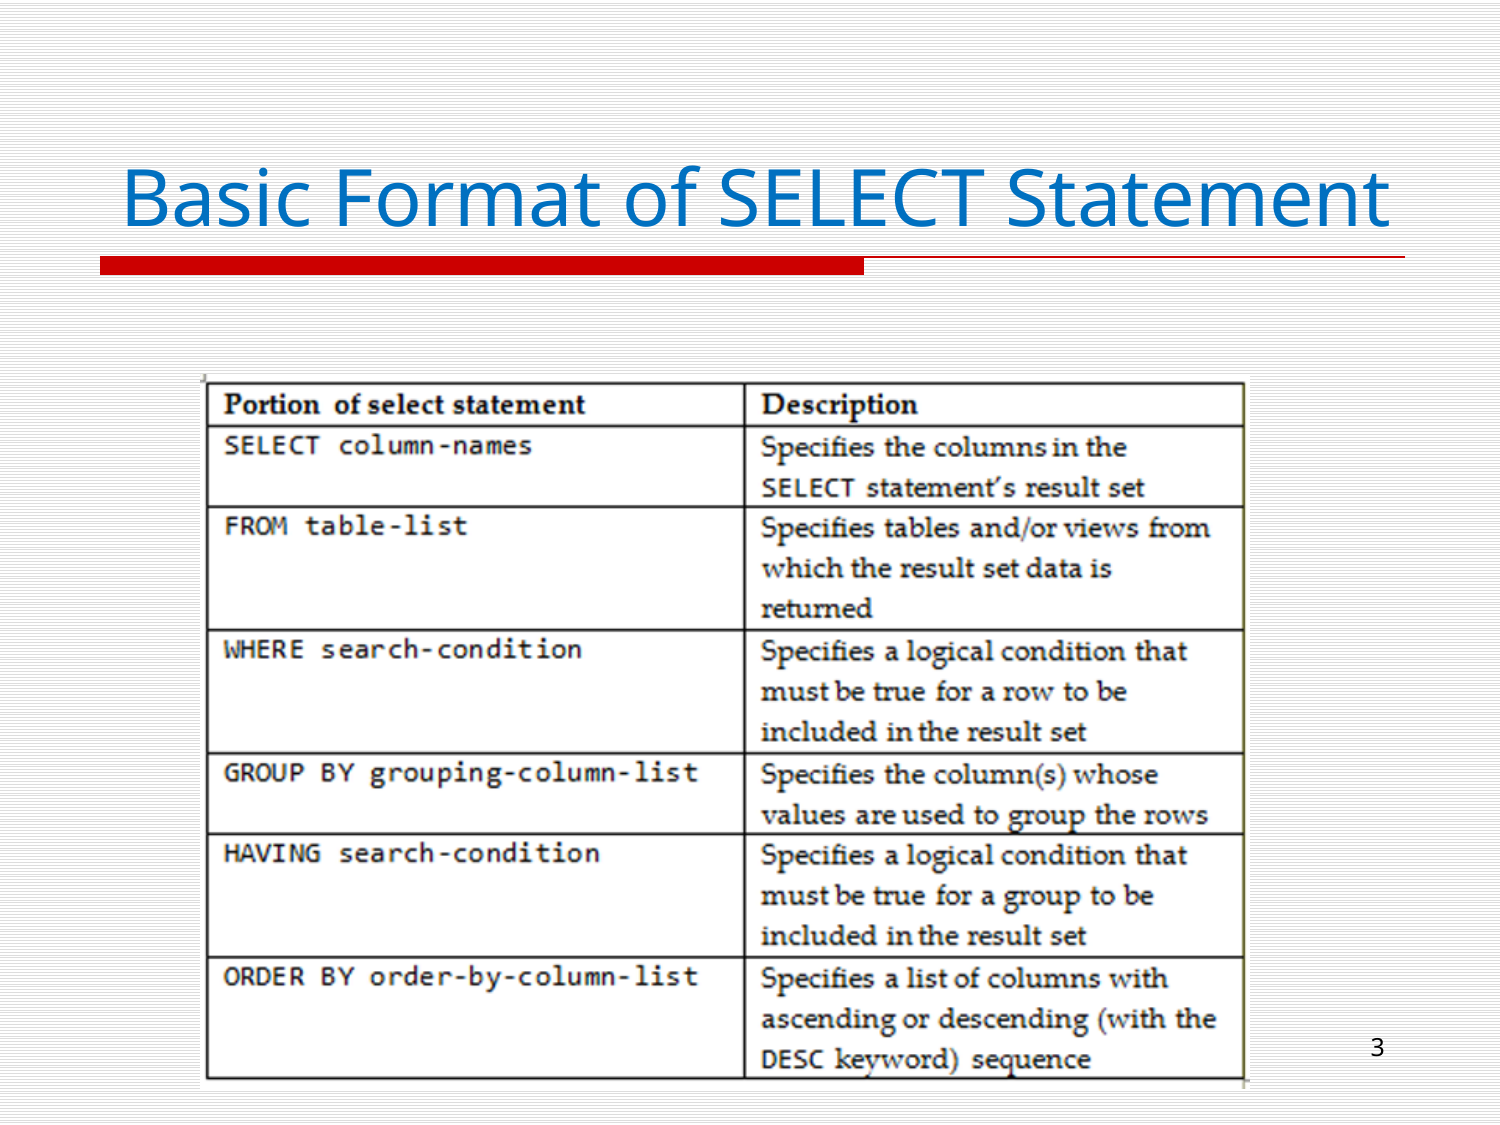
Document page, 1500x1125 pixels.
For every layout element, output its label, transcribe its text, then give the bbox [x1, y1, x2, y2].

slide_number 3 [1074, 1024, 1401, 1103]
picture [199, 374, 1250, 1090]
title Basic Format of SELECT Statement [93, 49, 1407, 250]
